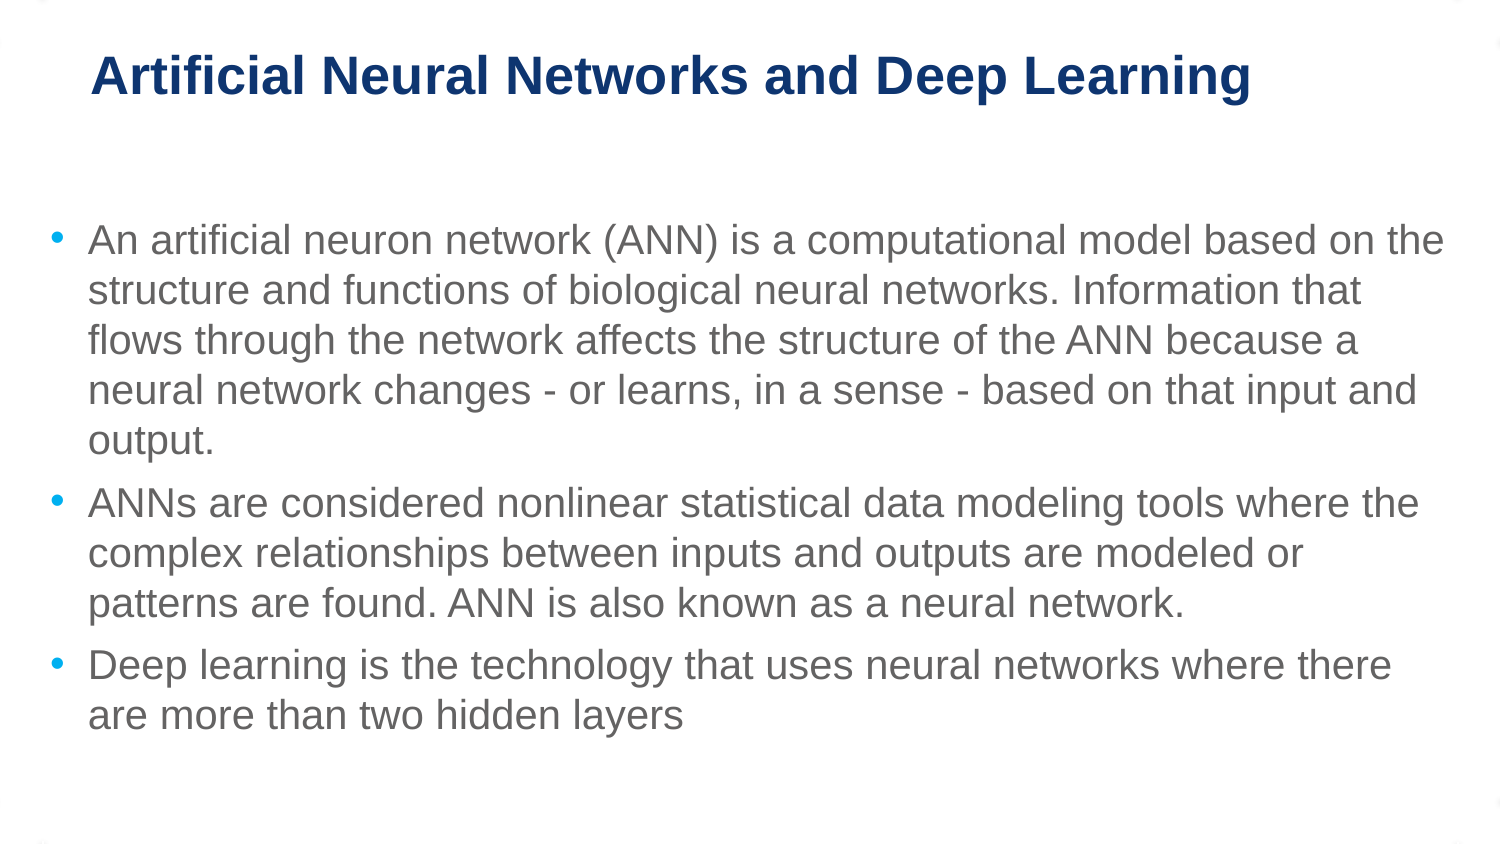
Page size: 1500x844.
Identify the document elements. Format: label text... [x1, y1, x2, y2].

title Artificial Neural Networks and Deep Learning [0, 0, 1500, 151]
list An artificial neuron network (ANN) is a computational model based on the structure and functions of biological neural networks. Information that flows through the network affects the structure of the ANN because a neural network changes - or learns, in a sense - based on that input and output. ANNs are considered nonlinear statistical data modeling tools where the complex relationships between inputs and outputs are modeled or patterns are found. ANN is also known as a neural network. Deep learning is the technology that uses neural networks where there are more than two hidden layers [42, 204, 1458, 777]
